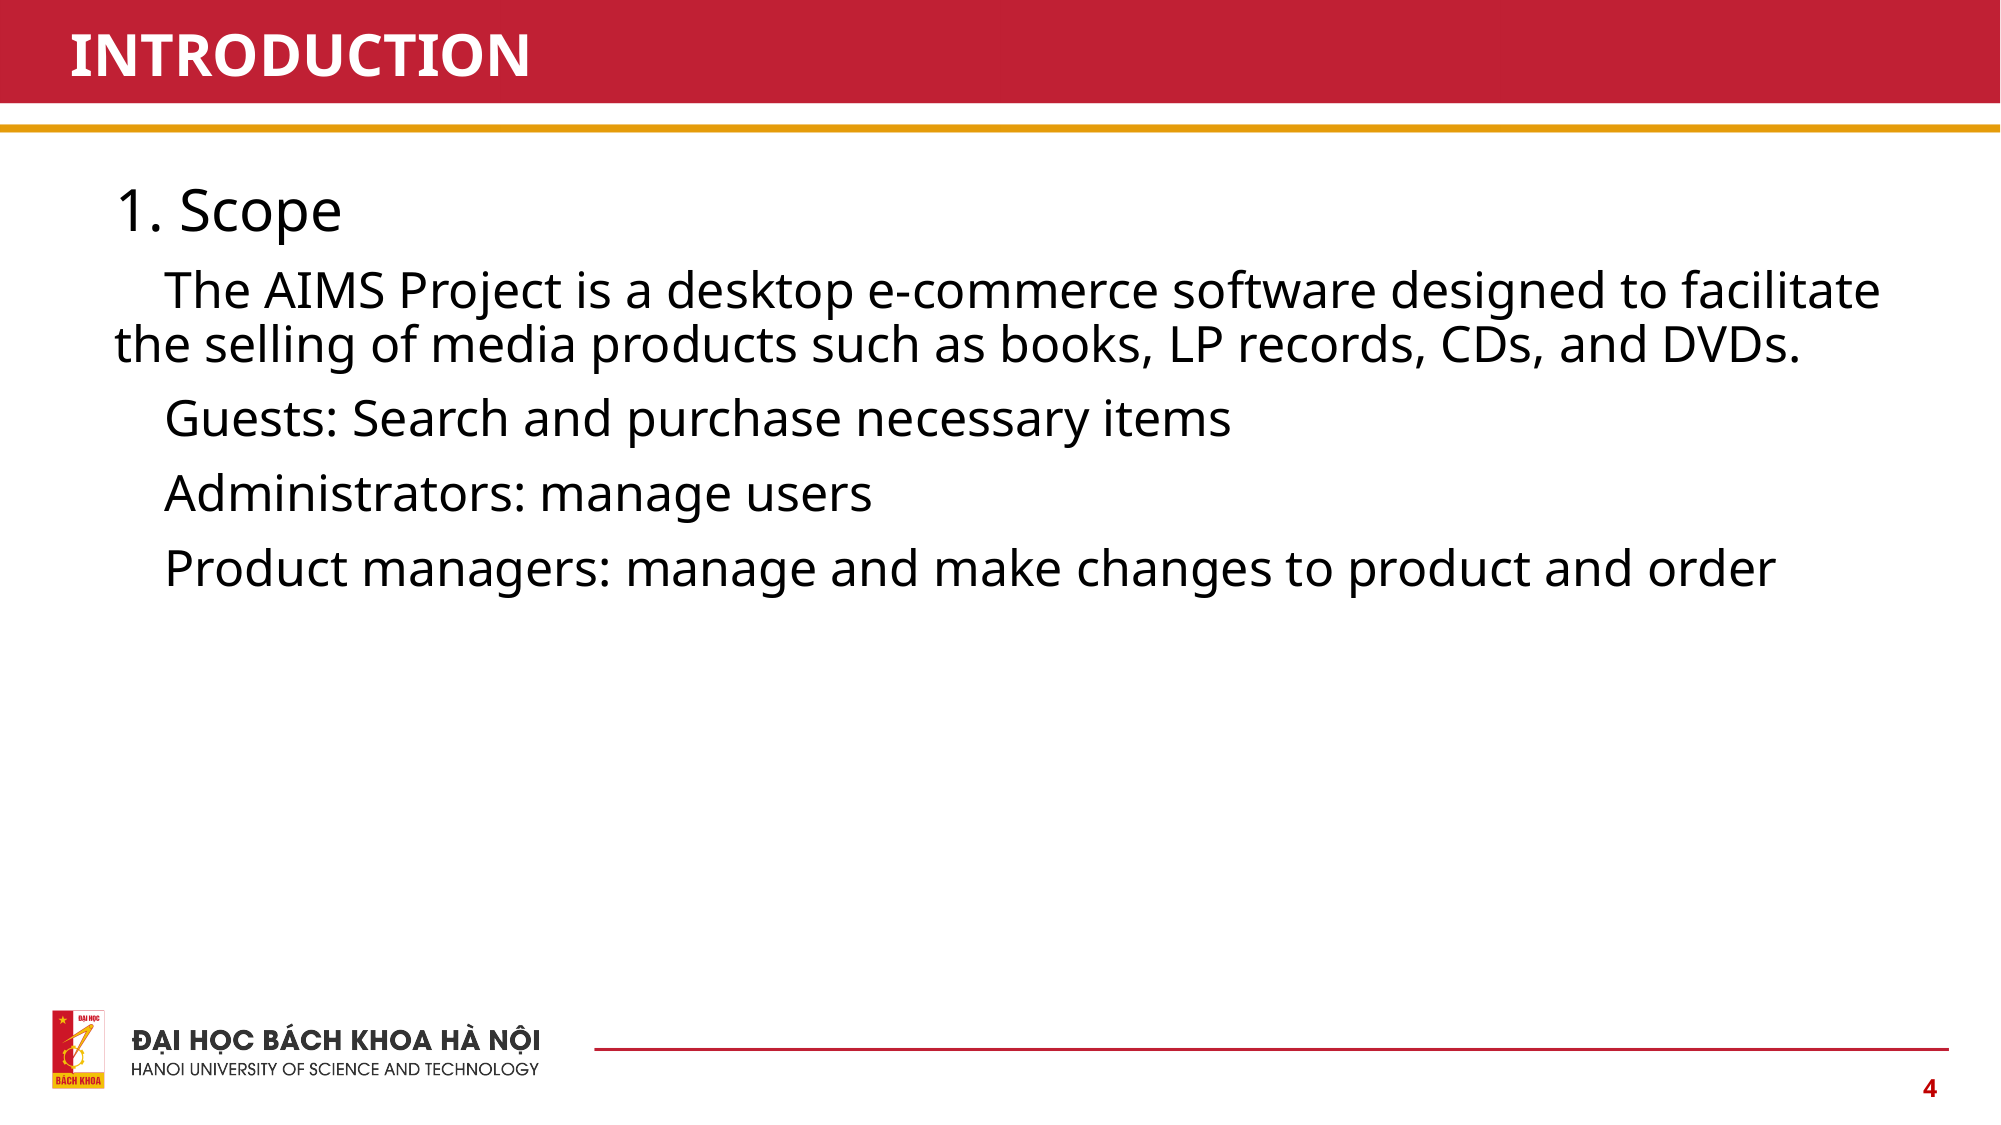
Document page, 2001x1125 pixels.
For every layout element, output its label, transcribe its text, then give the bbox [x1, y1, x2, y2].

slide_number 4 [1502, 1065, 1953, 1125]
title INTRODUCTION [55, 18, 1945, 90]
list 1. Scope The AIMS Project is a desktop e-commerce software designed to facilitate the selling of media products such as books, LP records, CDs, and DVDs. Guests: Search and purchase necessary items Administrators: manage users Product managers: manage and make changes to product and order [24, 173, 1953, 1061]
picture [0, 0, 2001, 1125]
